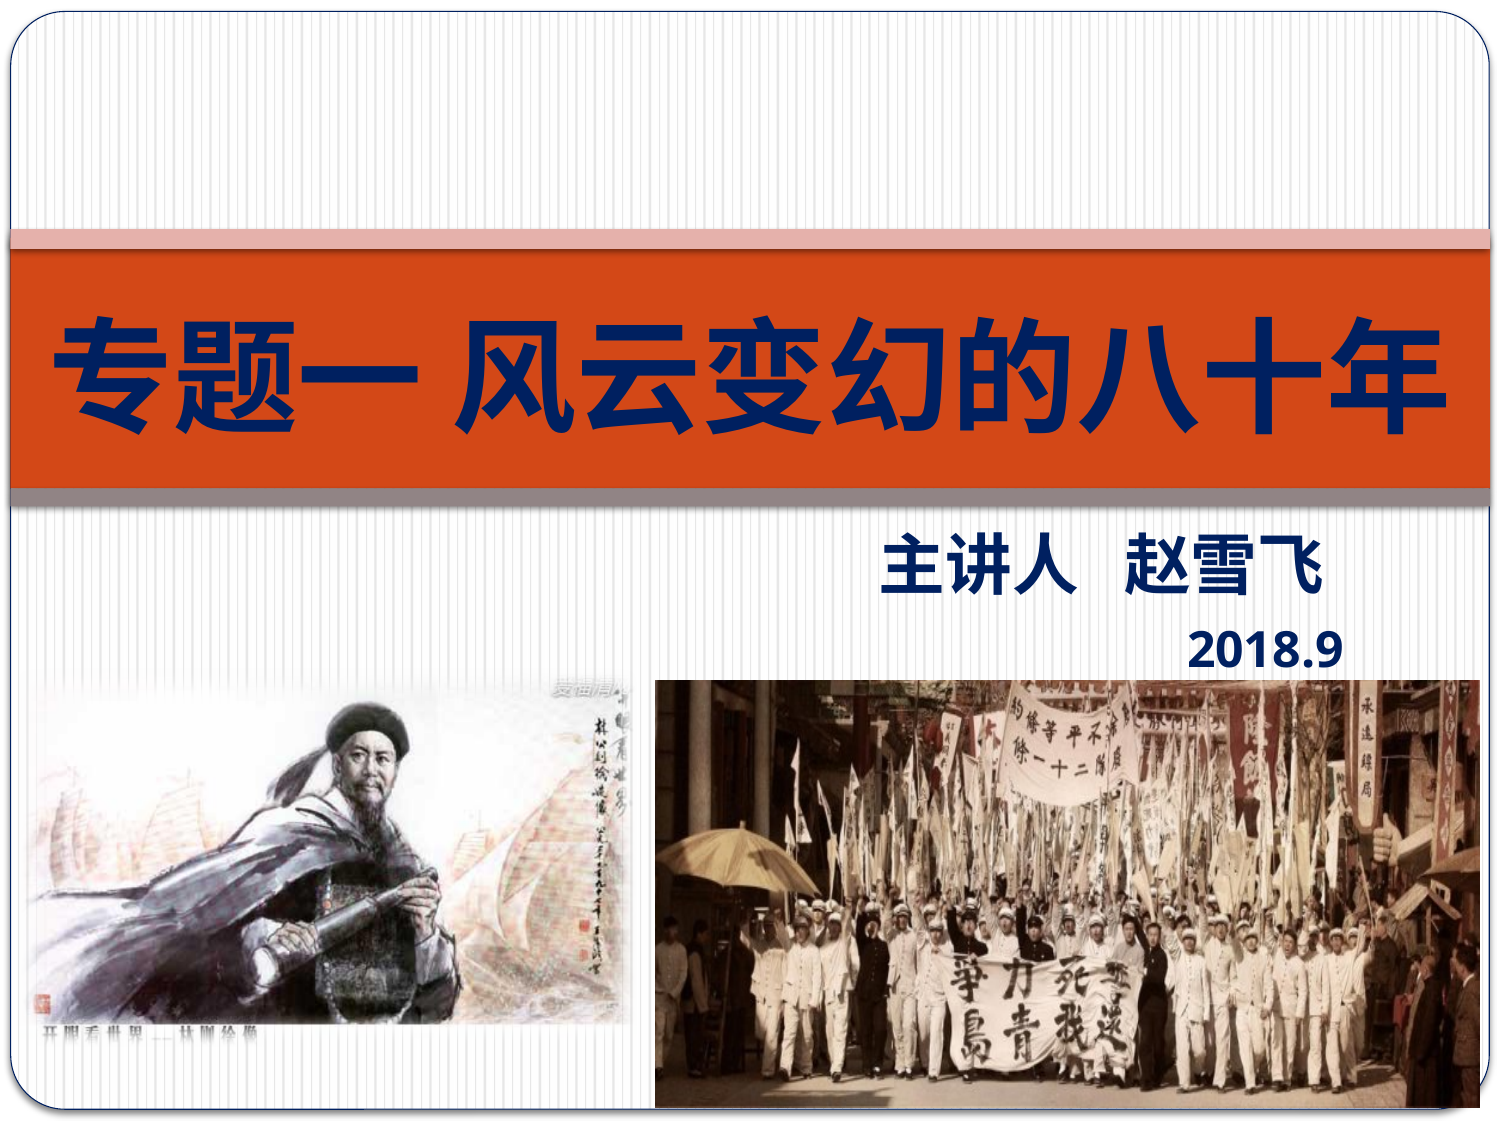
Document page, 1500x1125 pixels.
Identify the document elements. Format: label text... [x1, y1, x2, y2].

picture [655, 680, 1480, 1108]
text_box 2018.9 [1172, 609, 1359, 678]
text_box 主讲人 赵雪飞 [785, 515, 1418, 611]
picture [17, 668, 638, 1048]
text_box 专题一 风云变幻的八十年 [0, 290, 1500, 456]
